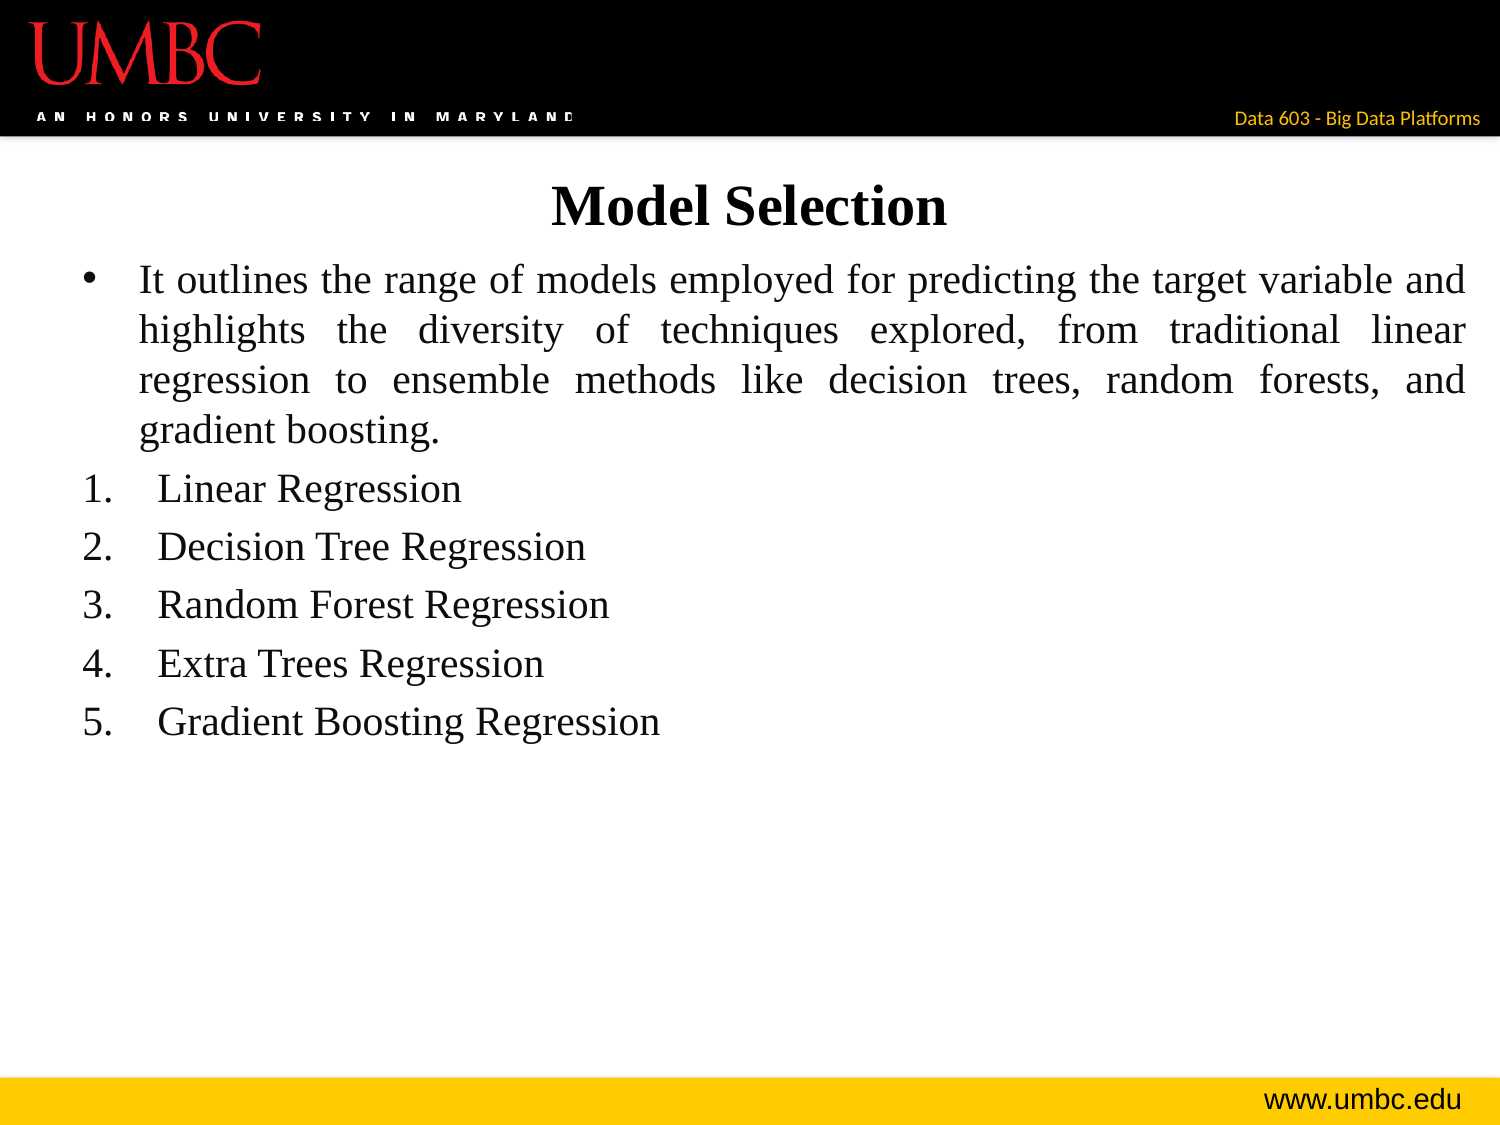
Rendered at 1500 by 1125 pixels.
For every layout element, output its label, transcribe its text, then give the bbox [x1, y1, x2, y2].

list It outlines the range of models employed for predicting the target variable and highlights the diversity of techniques explored, from traditional linear regression to ensemble methods like decision trees, random forests, and gradient boosting. Linear Regression Decision Tree Regression Random Forest Regression Extra Trees Regression Gradient Boosting Regression [67, 244, 1483, 1073]
title Model Selection [75, 161, 1425, 244]
